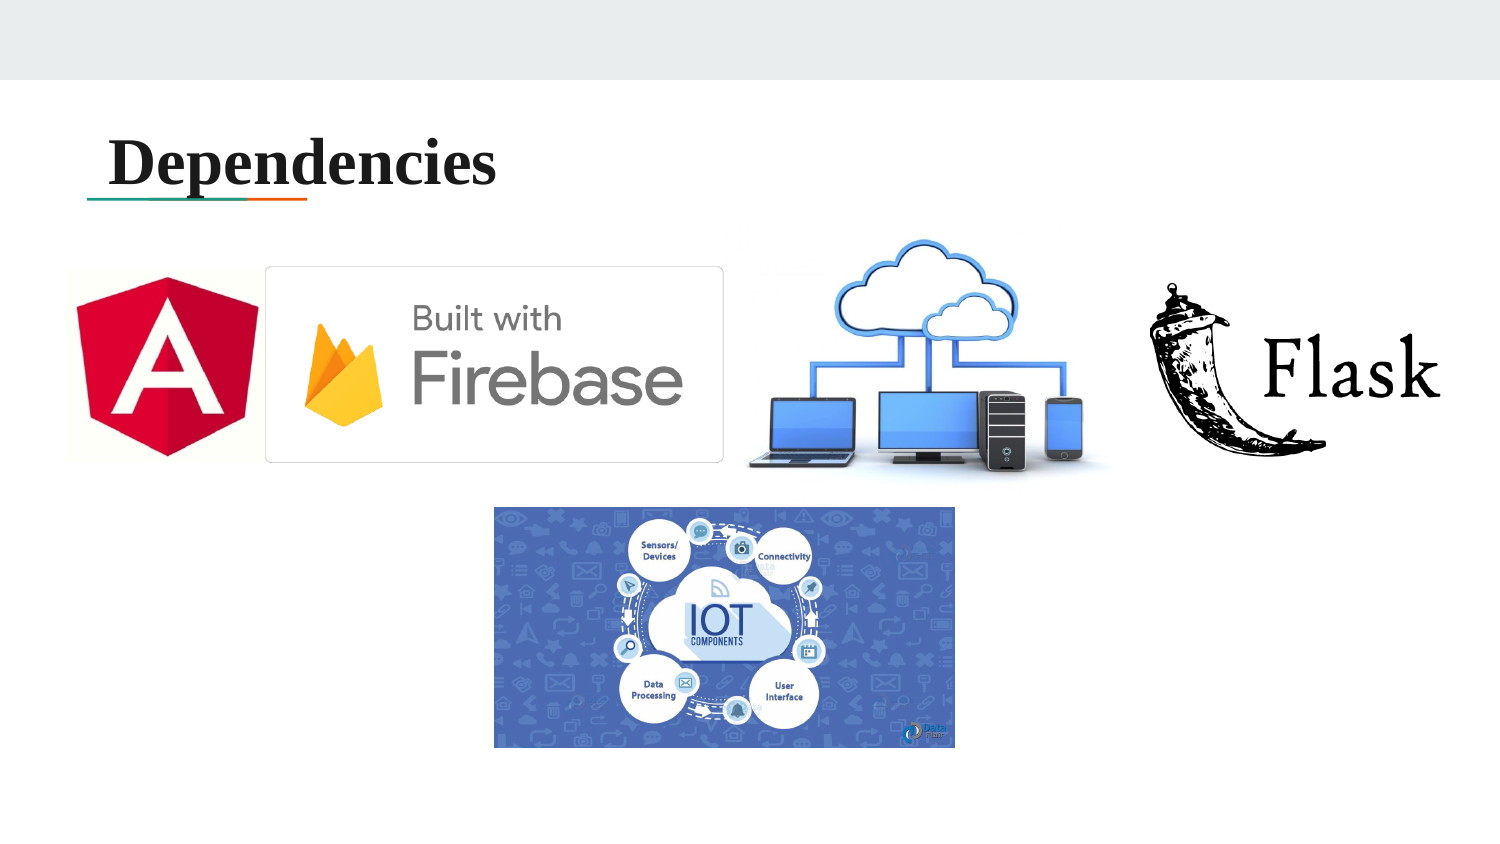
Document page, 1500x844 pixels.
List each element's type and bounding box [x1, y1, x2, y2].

picture [65, 228, 1112, 501]
picture [494, 507, 955, 749]
text_box [47, 103, 1401, 229]
picture [1150, 282, 1452, 469]
